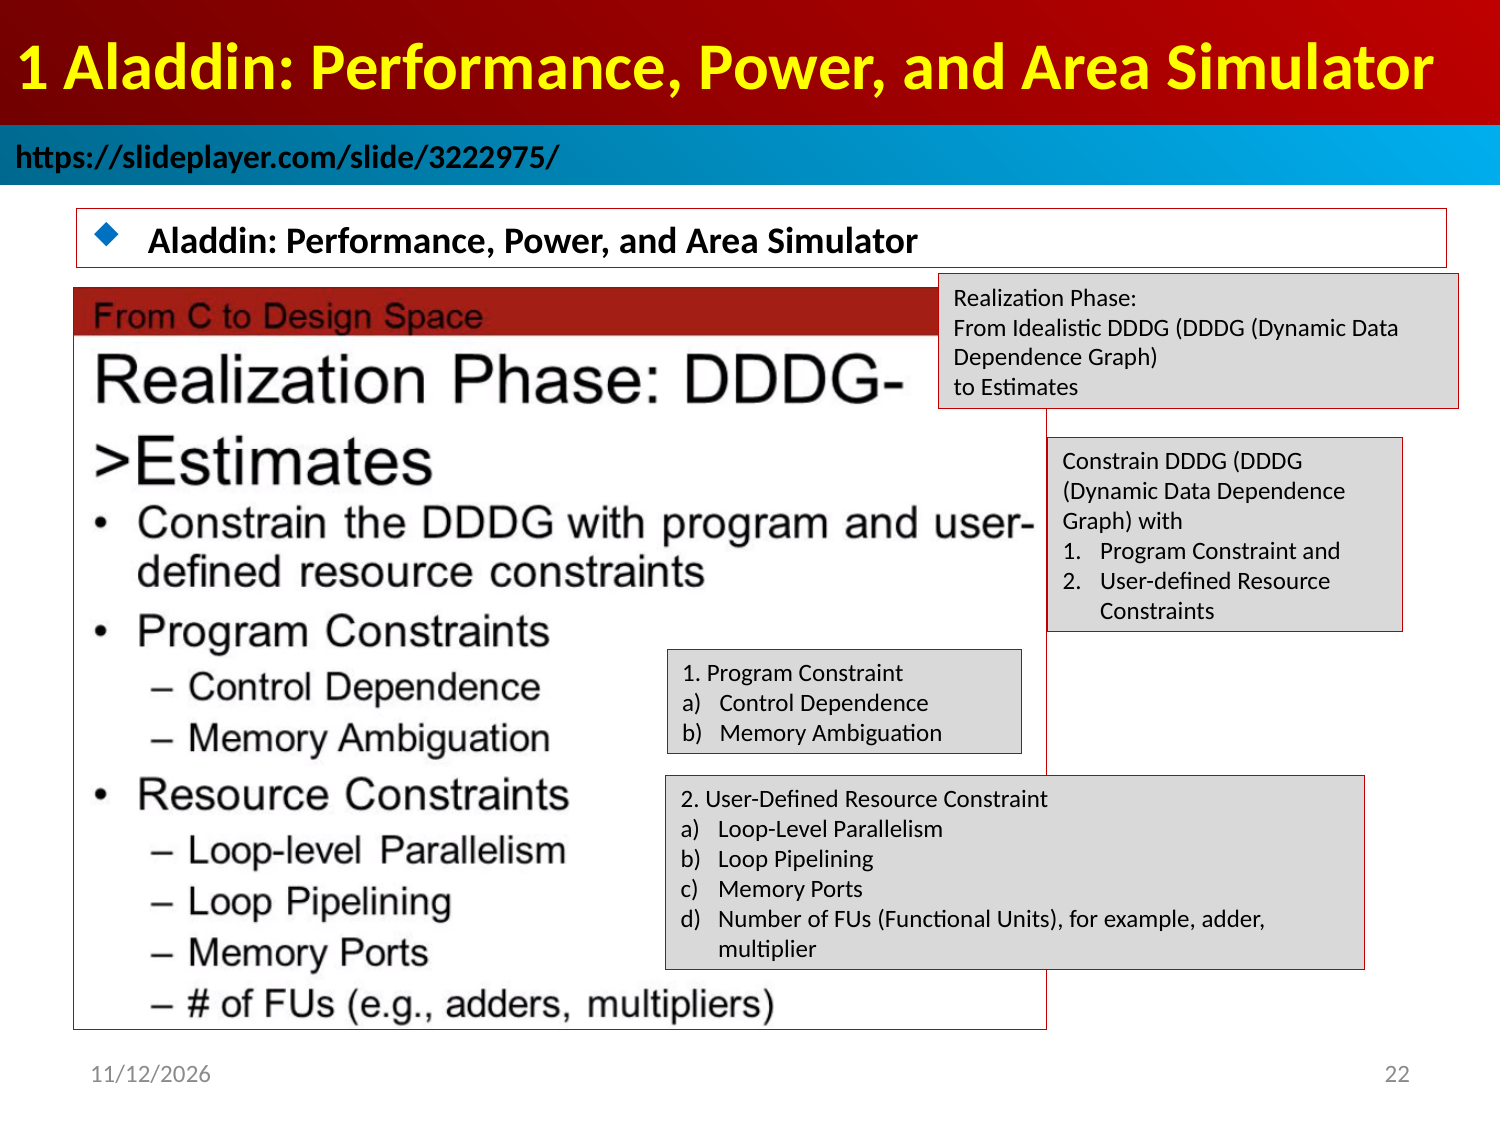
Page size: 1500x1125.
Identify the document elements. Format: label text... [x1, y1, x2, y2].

text_box 2. User-Defined Resource Constraint Loop-Level Parallelism Loop Pipelining Memory Ports Number of FUs (Functional Units), for example, adder, multiplier [1051, 775, 1365, 970]
title 1 Aladdin: Performance, Power, and Area Simulator [0, 0, 1500, 125]
text_box Realization Phase: From Idealistic DDDG (DDDG (Dynamic Data Dependence Graph) to Estimates [938, 273, 1459, 409]
text_box https://slideplayer.com/slide/3222975/ [0, 125, 1500, 185]
text_box Constrain DDDG (DDDG (Dynamic Data Dependence Graph) with Program Constraint and User-defined Resource Constraints [1051, 437, 1403, 632]
slide_number 22 [1074, 1042, 1425, 1103]
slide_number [75, 1042, 425, 1103]
picture [73, 286, 1047, 1030]
subtitle Aladdin: Performance, Power, and Area Simulator [76, 208, 1447, 268]
